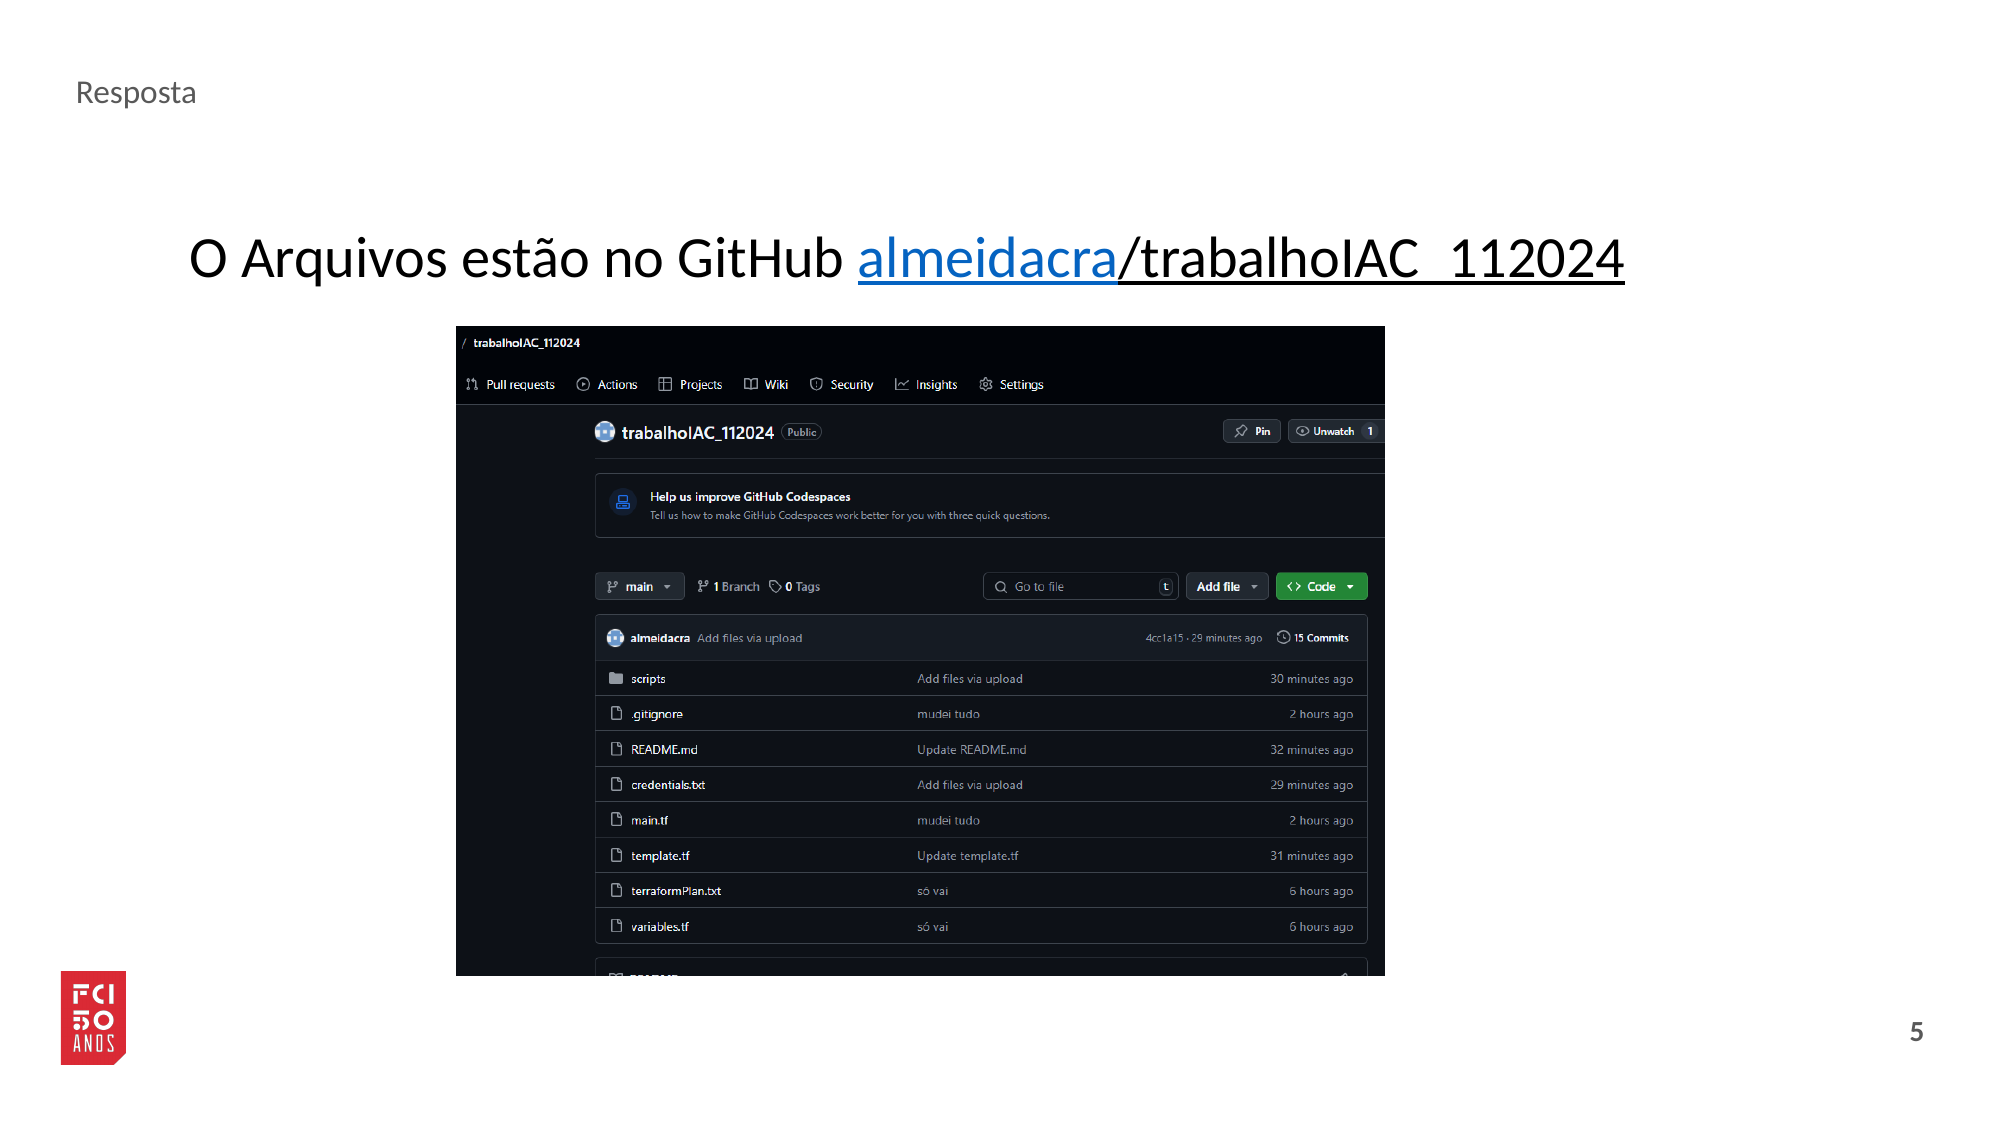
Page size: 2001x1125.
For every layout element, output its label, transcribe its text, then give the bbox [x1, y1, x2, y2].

picture [456, 326, 1385, 976]
slide_number 5 [1489, 1004, 1940, 1065]
list Resposta [61, 67, 1000, 116]
list O Arquivos estão no GitHub almeidacra/trabalhoIAC_112024 [174, 219, 1826, 905]
